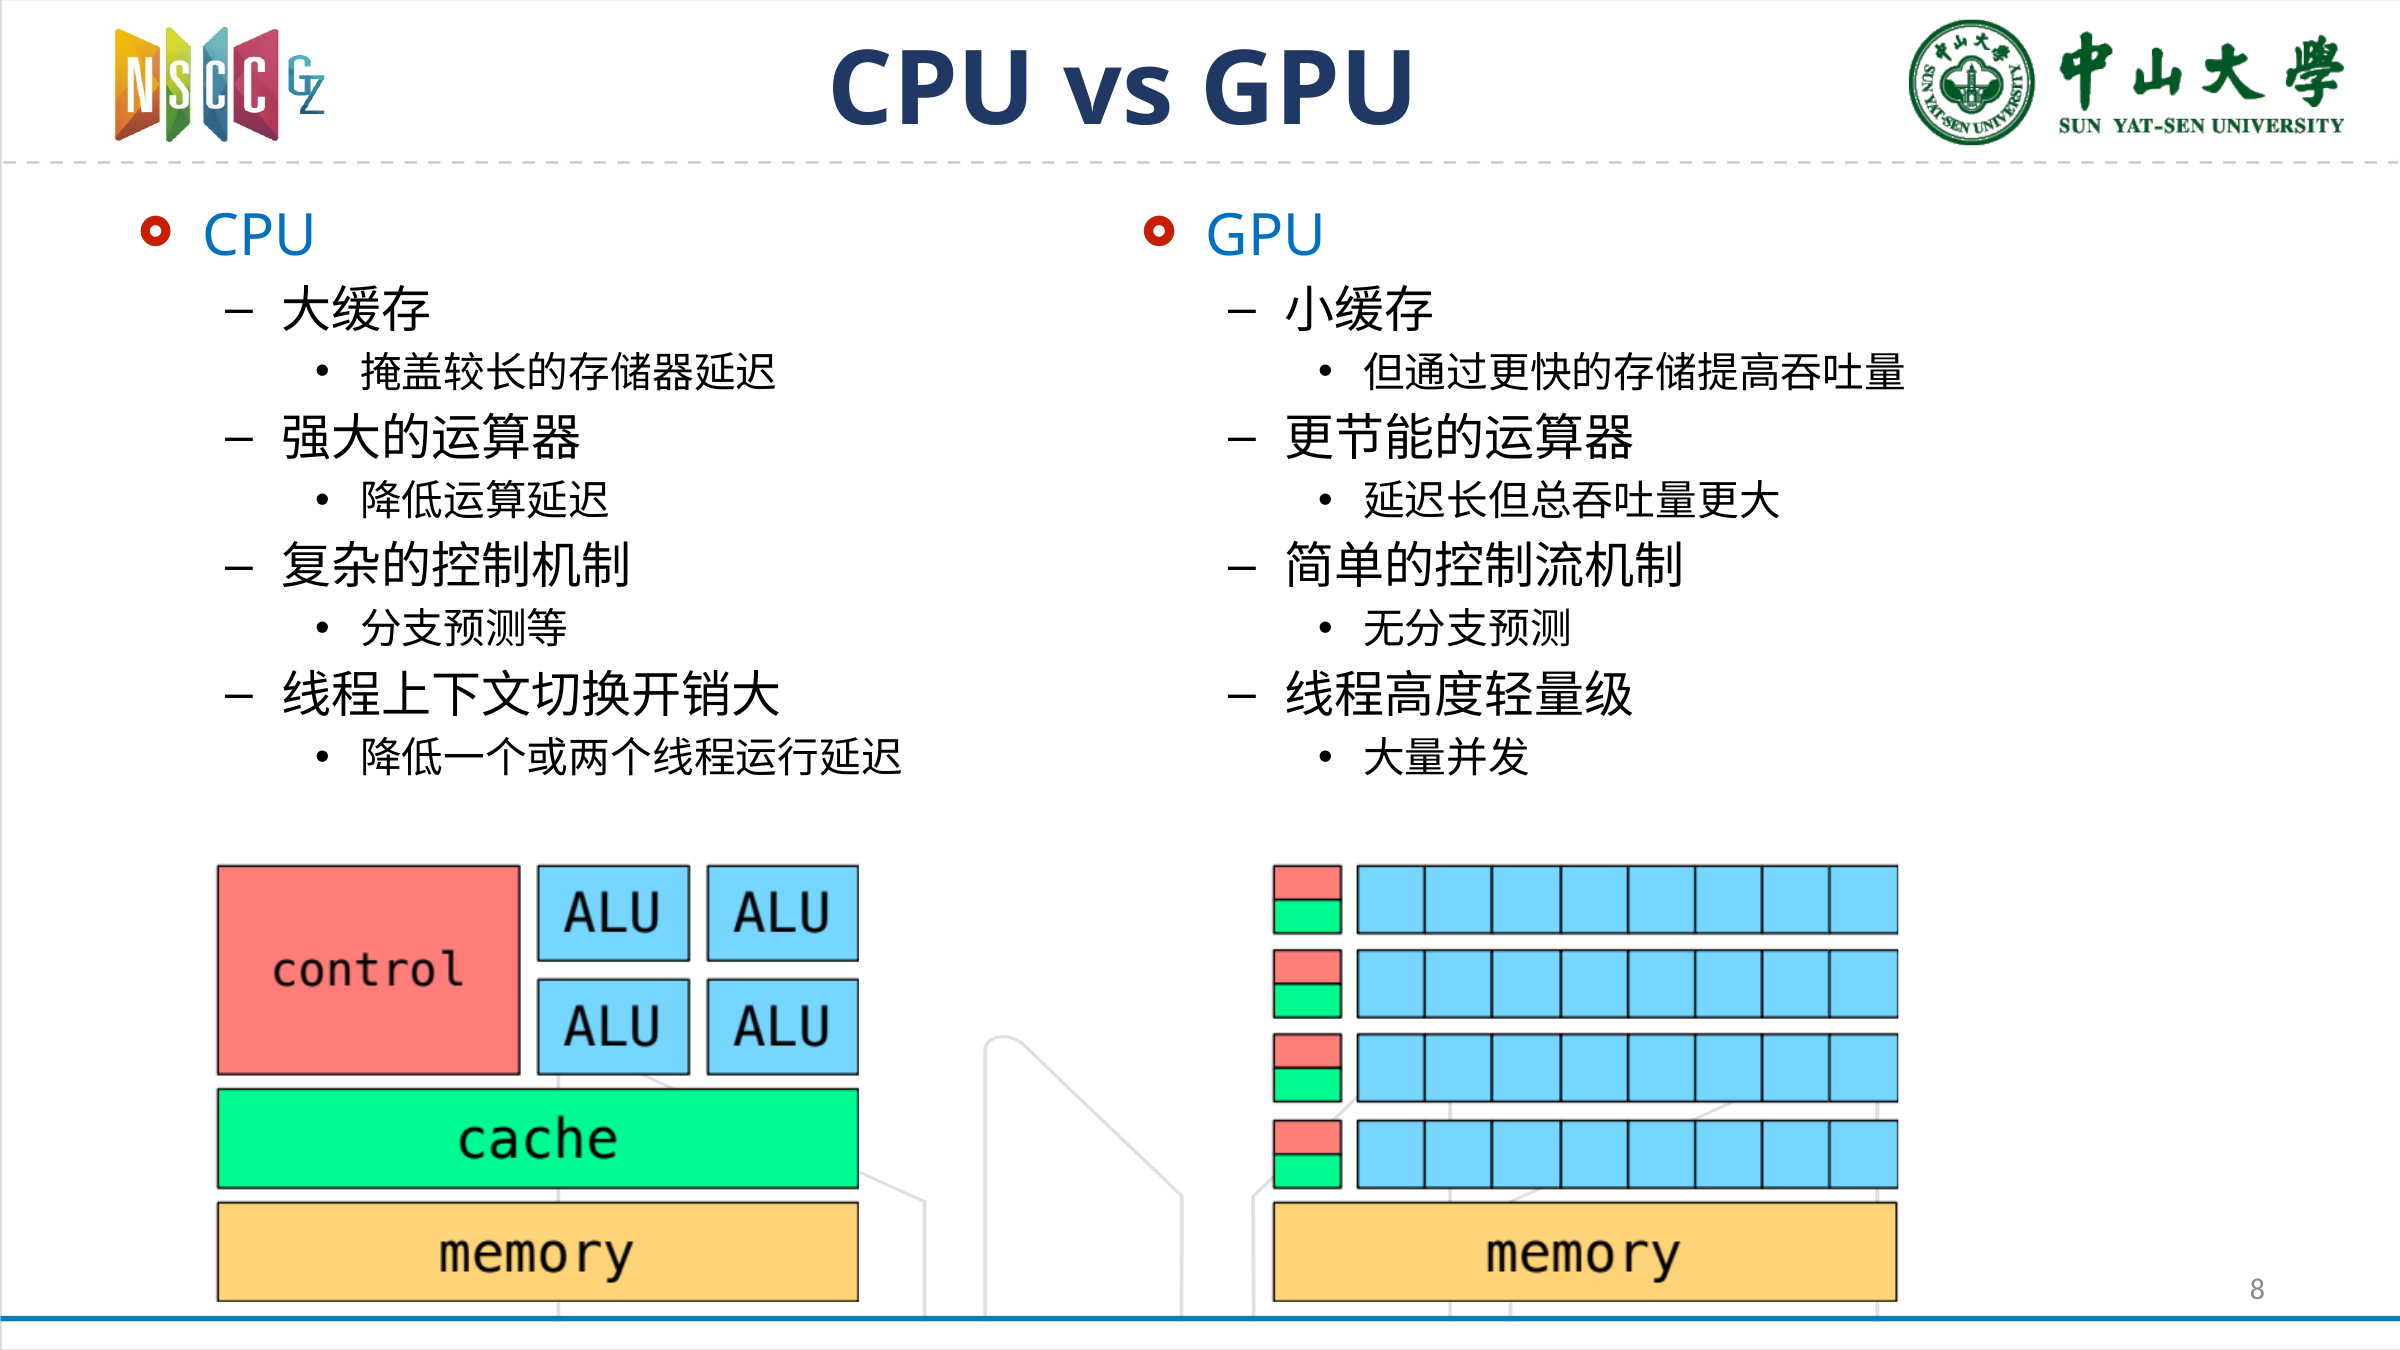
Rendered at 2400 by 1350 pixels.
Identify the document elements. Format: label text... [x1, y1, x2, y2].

text_box GPU 小缓存 但通过更快的存储提高吞吐量 更节能的运算器 延迟长但总吞吐量更大 简单的控制流机制 无分支预测 线程高度轻量级 大量并发 [1123, 189, 2045, 793]
picture [0, 0, 2400, 1350]
title CPU vs GPU [349, 13, 1897, 153]
slide_number 8 [1719, 1251, 2280, 1324]
text_box CPU 大缓存 掩盖较长的存储器延迟 强大的运算器 降低运算延迟 复杂的控制机制 分支预测等 线程上下文切换开销大 降低一个或两个线程运行延迟 [120, 189, 952, 793]
